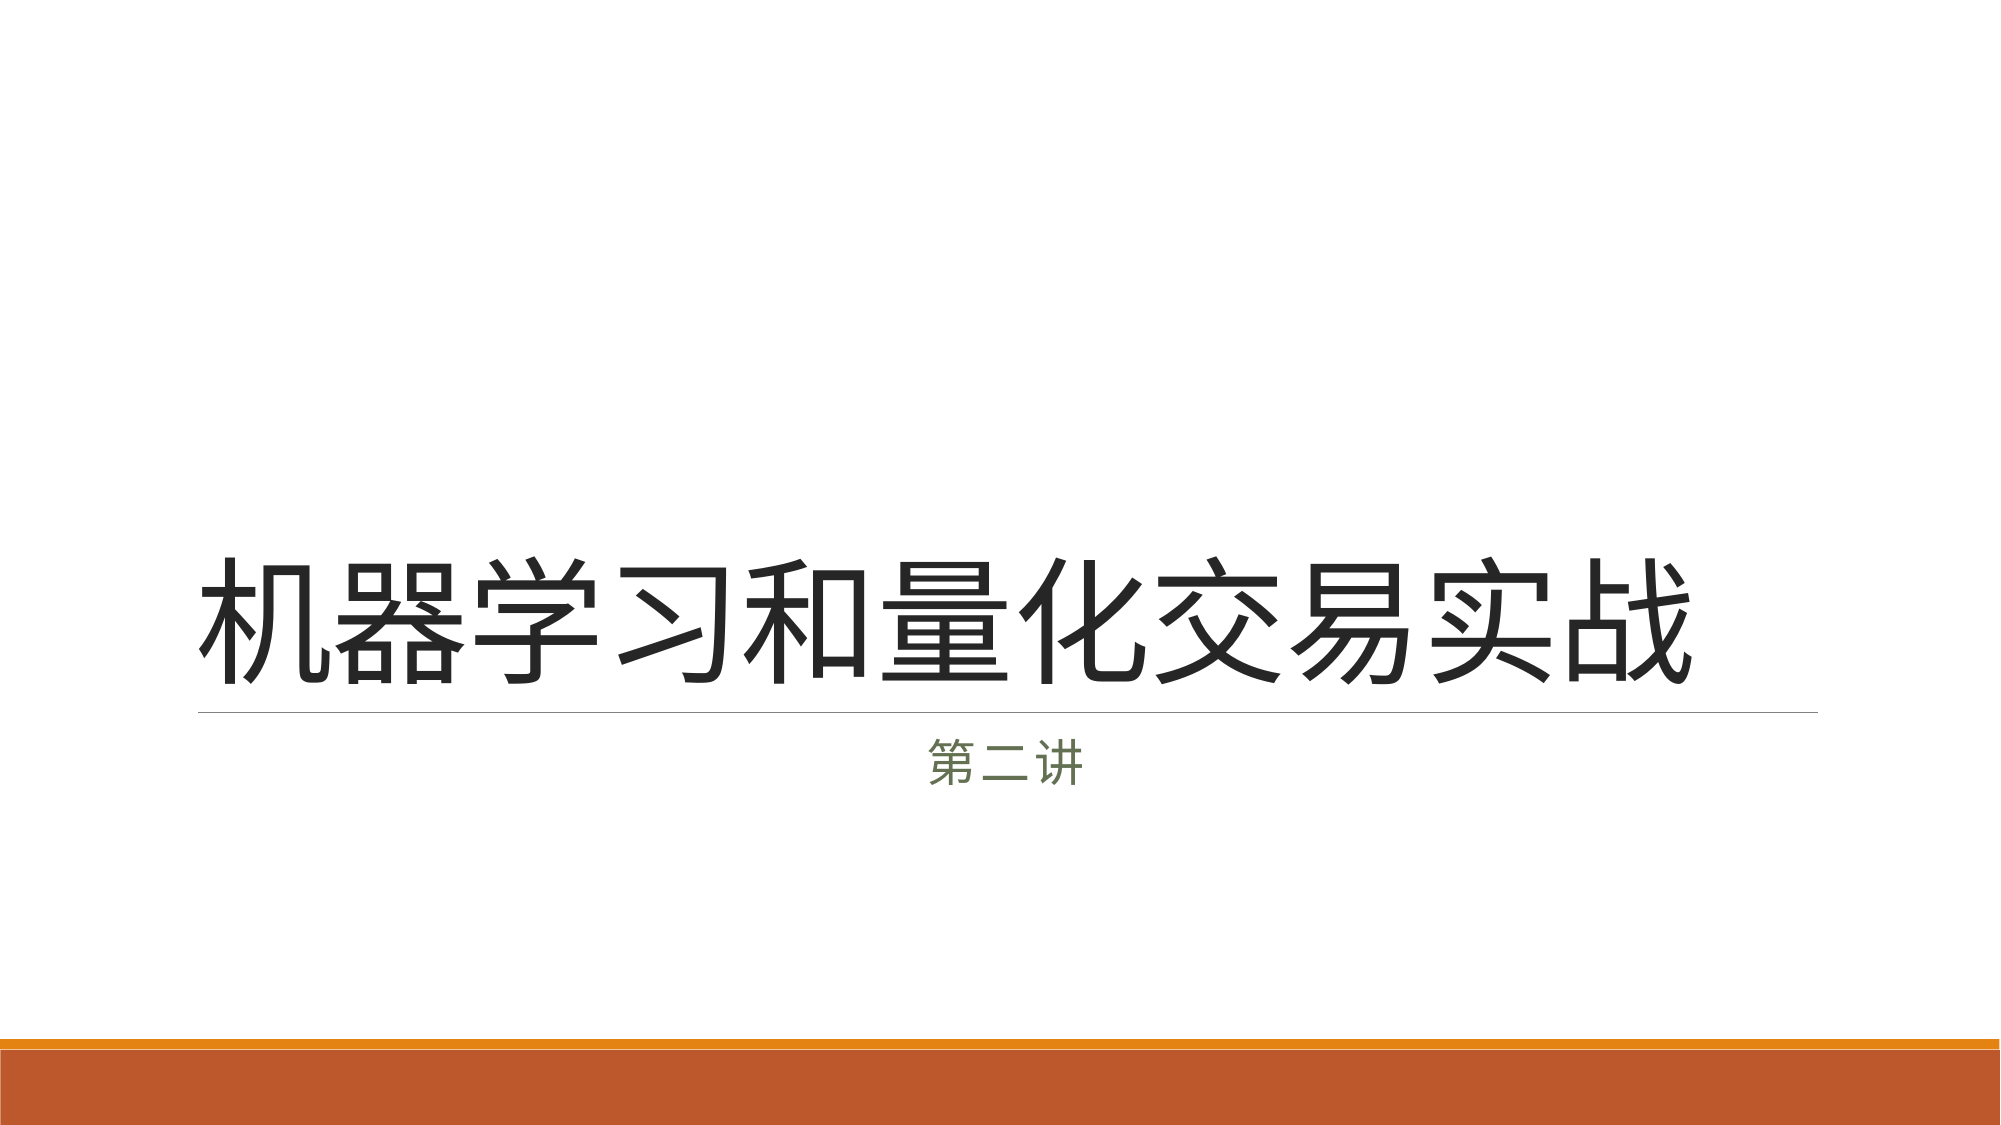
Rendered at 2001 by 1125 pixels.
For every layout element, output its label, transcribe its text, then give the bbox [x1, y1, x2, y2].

title 机器学习和量化交易实战 [180, 124, 1830, 710]
subtitle 第二讲 [180, 730, 1831, 919]
